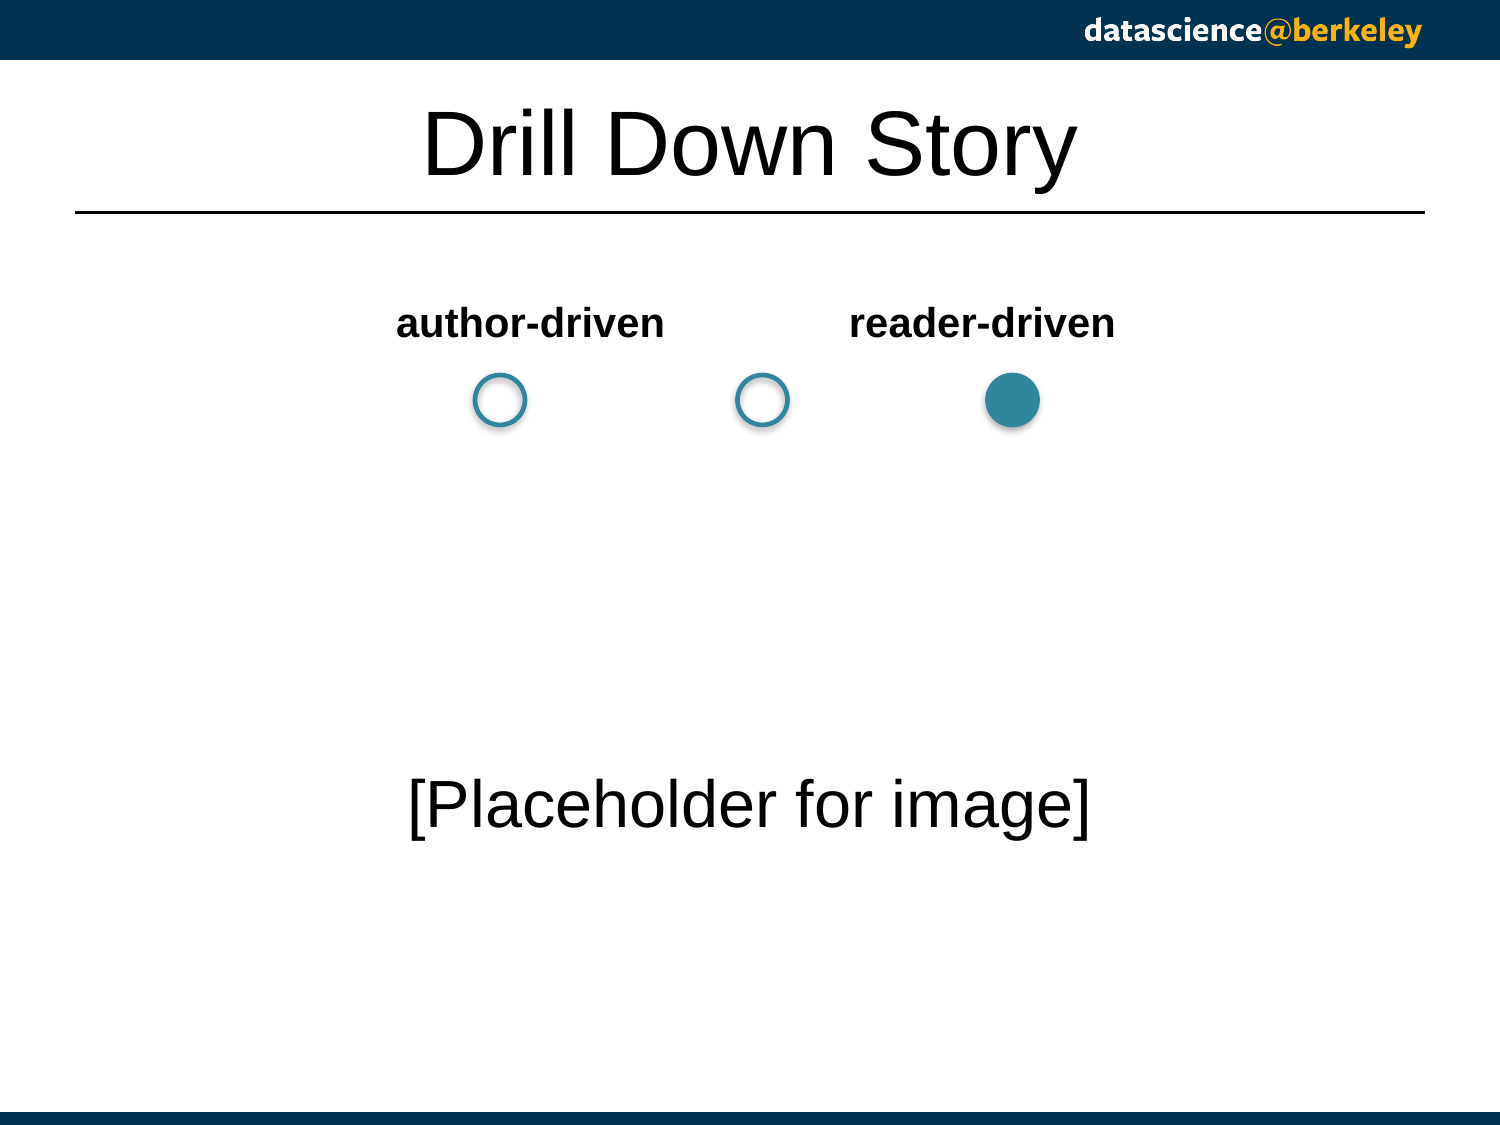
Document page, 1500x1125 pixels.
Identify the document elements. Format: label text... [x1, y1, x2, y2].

text_box [474, 374, 526, 426]
list [Placeholder for image] [75, 943, 1425, 1125]
text_box [736, 374, 789, 426]
title Drill Down Story [75, 45, 1425, 199]
picture [1079, 10, 1431, 52]
text_box [986, 374, 1039, 426]
text_box author-driven reader-driven [24, 199, 1488, 943]
